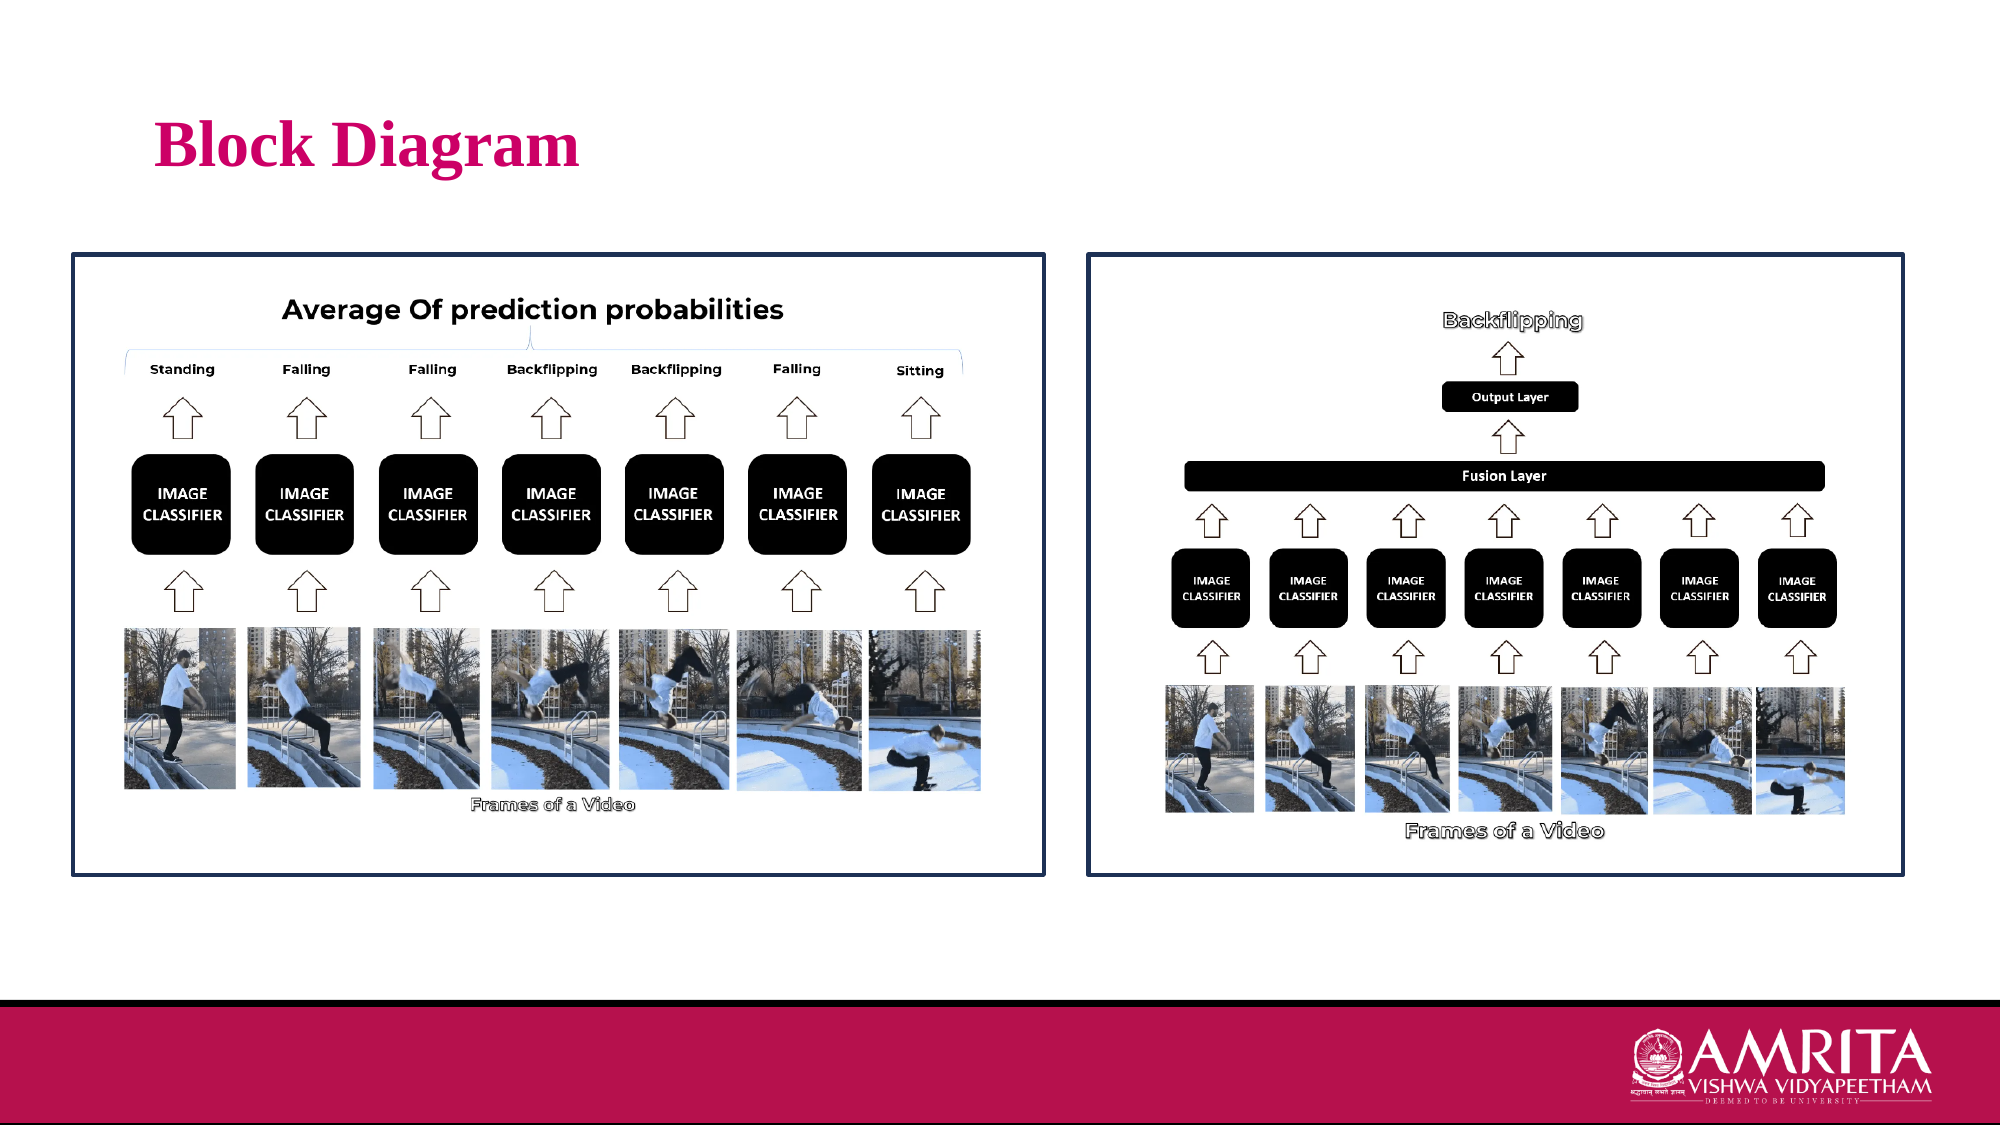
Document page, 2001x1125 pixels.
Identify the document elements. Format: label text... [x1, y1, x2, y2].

text_box [1086, 252, 1905, 877]
picture [1622, 1011, 1940, 1113]
title Block Diagram [139, 102, 1865, 189]
picture [1139, 285, 1865, 844]
text_box [71, 252, 1046, 877]
picture [98, 280, 1023, 836]
